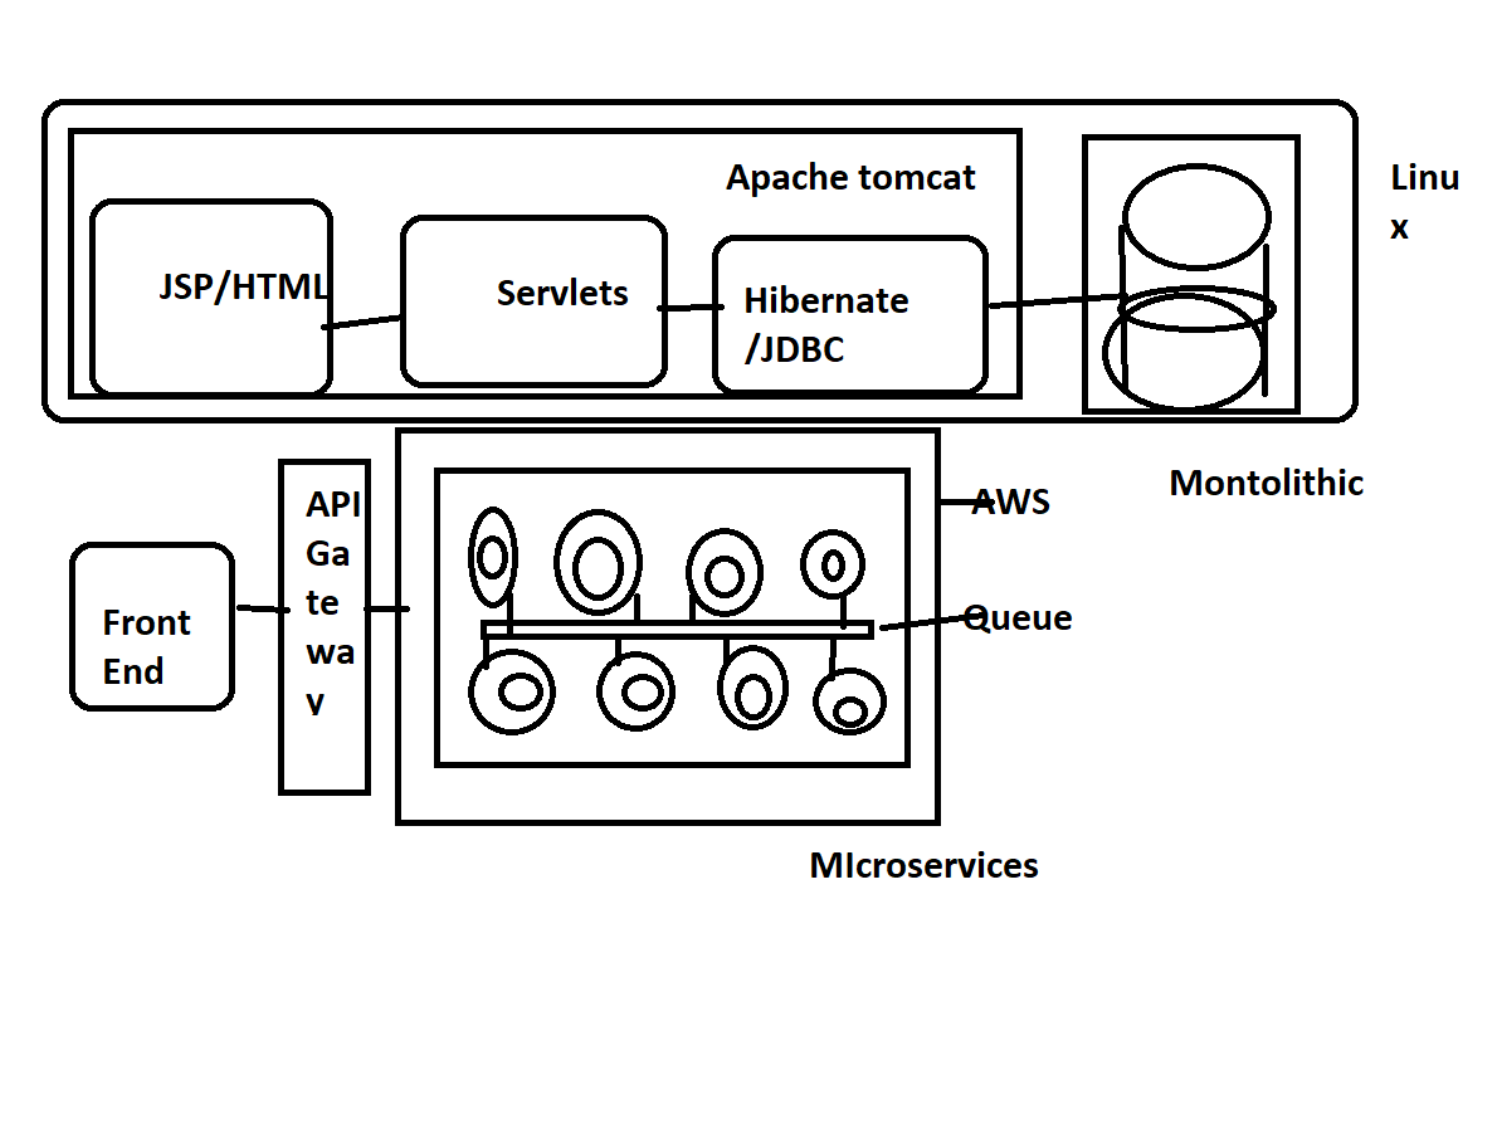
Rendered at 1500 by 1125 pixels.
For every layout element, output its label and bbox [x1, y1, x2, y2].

picture [29, 89, 1477, 1041]
